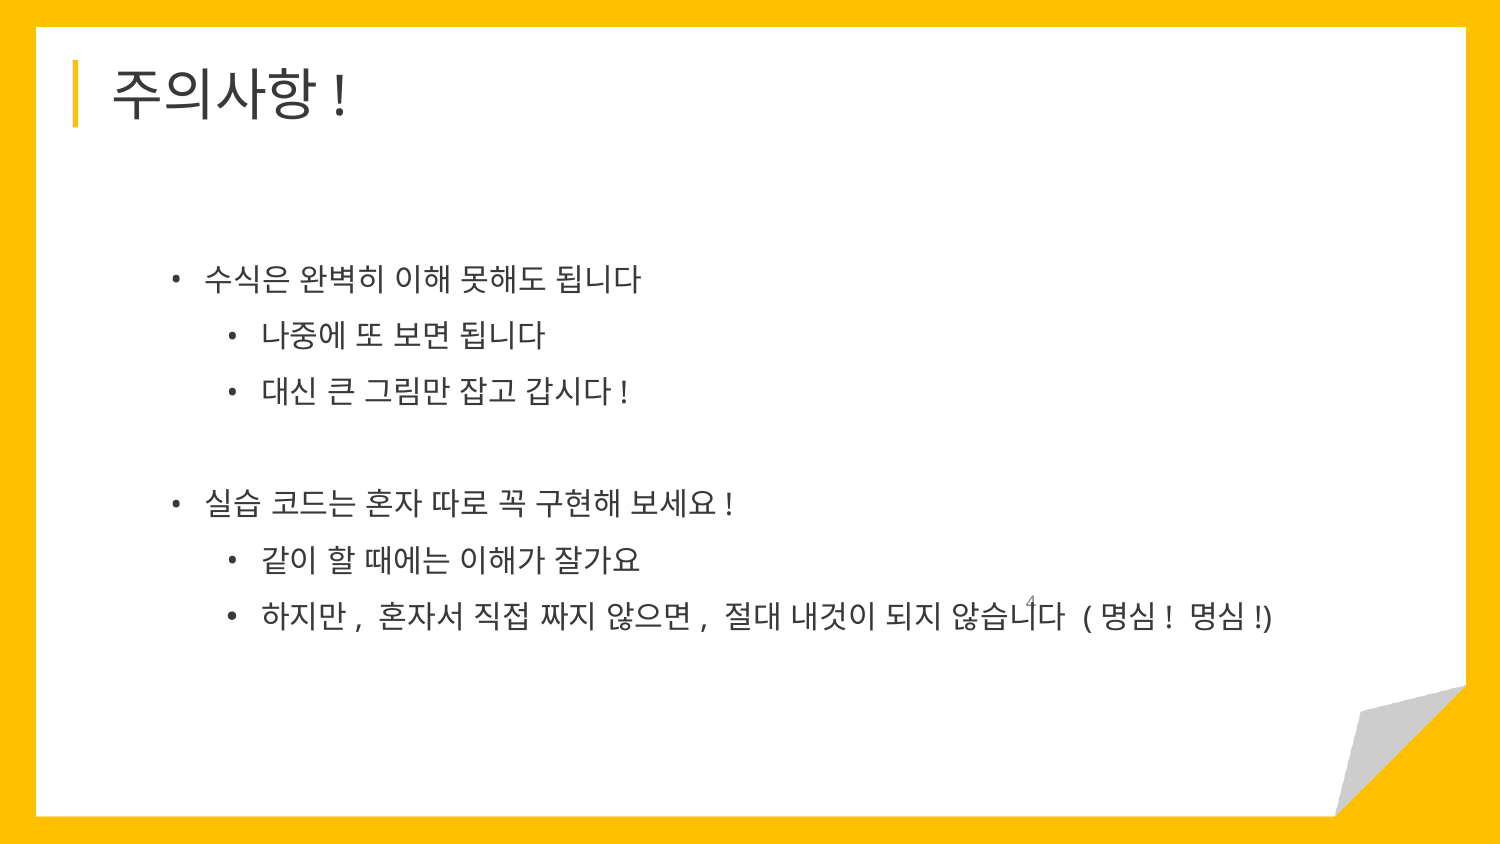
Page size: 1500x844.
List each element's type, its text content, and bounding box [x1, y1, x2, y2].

text_box [72, 60, 79, 128]
text_box 주의사항! [100, 53, 388, 134]
text_box 수식은 완벽히 이해 못해도 됩니다 나중에 또 보면 됩니다 대신 큰 그림만 잡고 갑시다! 실습 코드는 혼자 따로 꼭 구현해 보세요! 같이 할 때에는 이해가 잘가요 하지만, 혼자서 직접 짜지 않으면, 절대 내것이 되지 않습니다 (명심! 명심!) [158, 235, 1440, 640]
picture [0, 0, 1500, 844]
